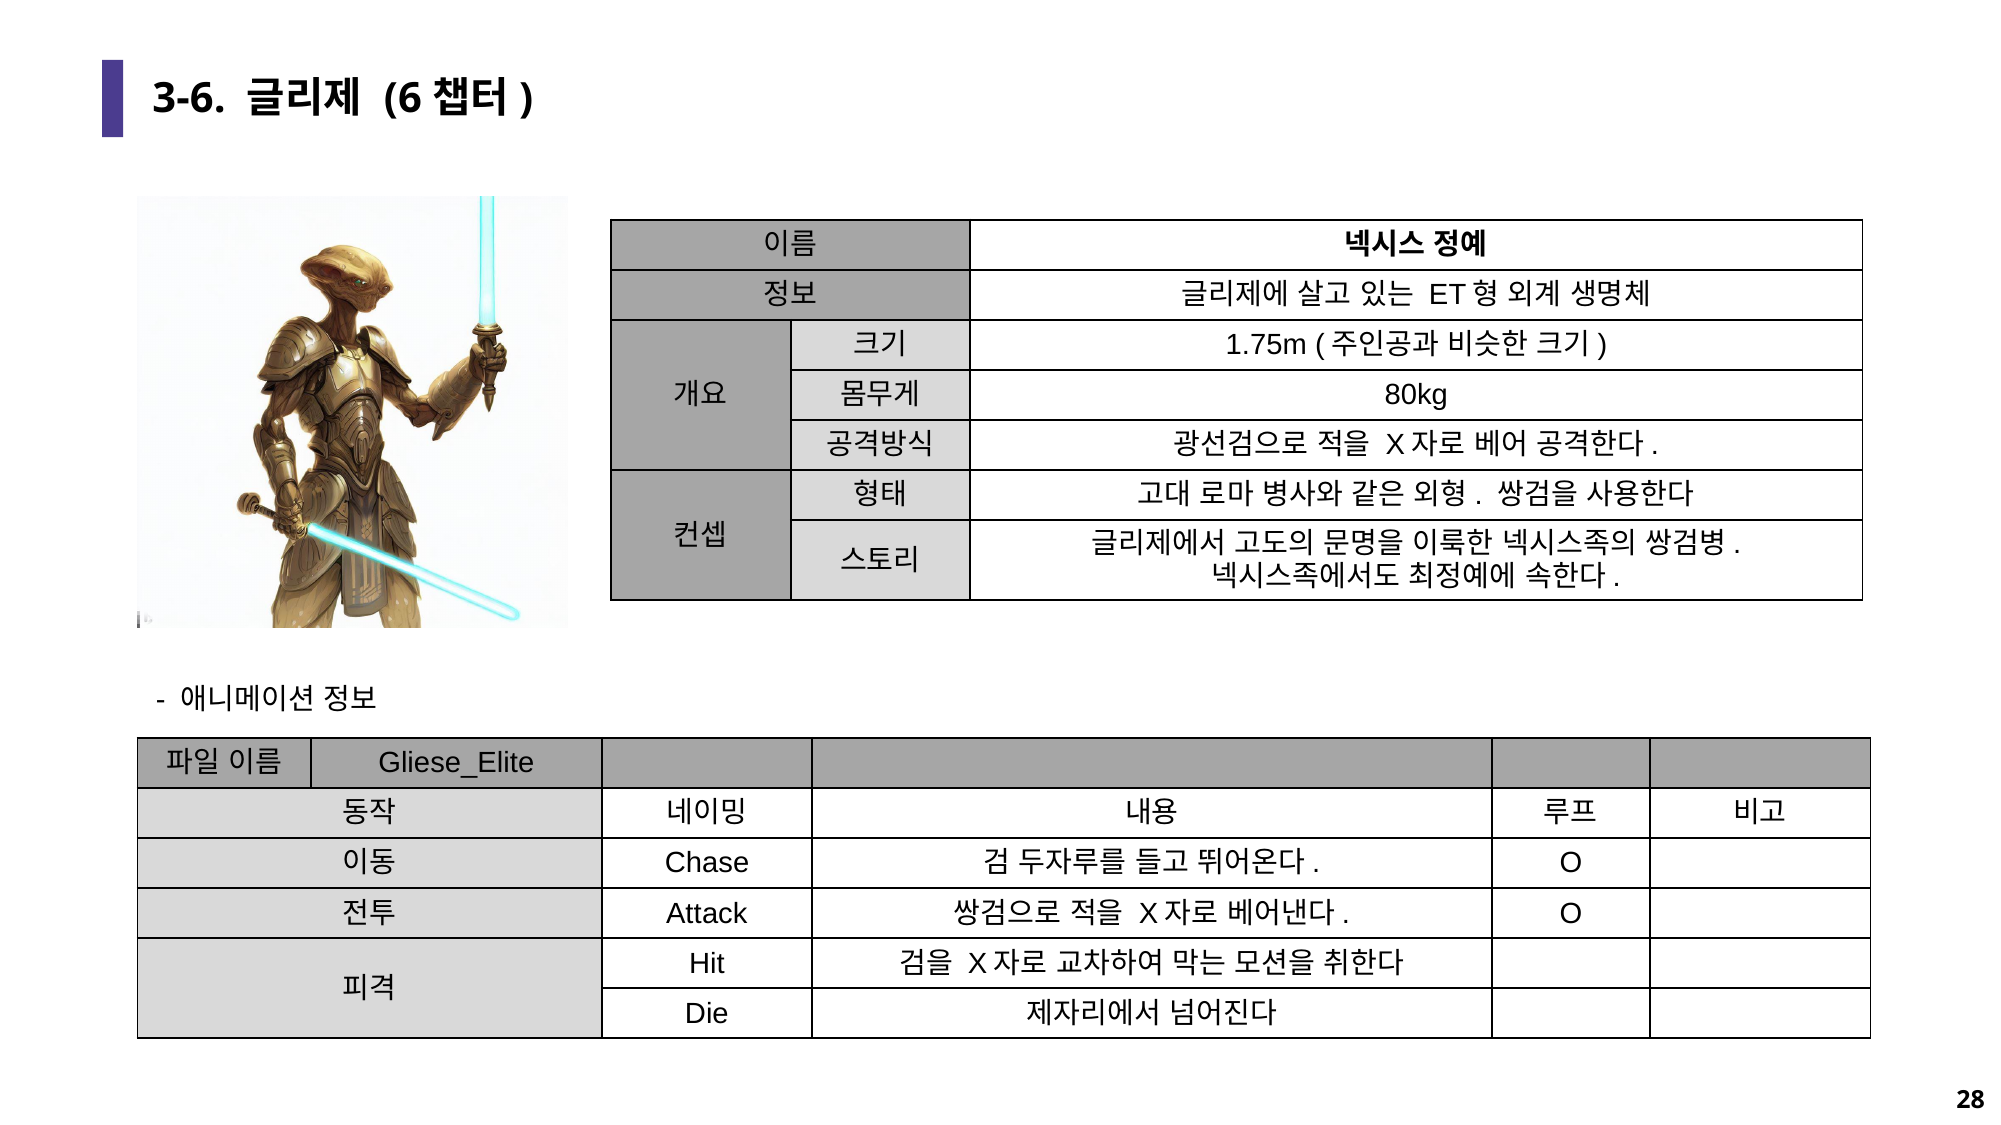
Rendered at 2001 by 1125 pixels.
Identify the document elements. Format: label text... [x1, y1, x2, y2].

table_cell 이동 [138, 839, 601, 887]
table_cell 네이밍 [603, 789, 811, 837]
table_cell 몸무게 [792, 371, 969, 419]
table_cell 컨셉 [612, 471, 790, 599]
table_cell 검 두자루를 들고 뛰어온다. [813, 839, 1491, 887]
table_header 넥시스 정예 [971, 221, 1862, 269]
table_cell [1493, 989, 1649, 1037]
table_cell 루프 [1493, 789, 1649, 837]
table_header 파일 이름 [138, 739, 310, 787]
table_cell 전투 [138, 889, 601, 937]
table_cell 피격 [138, 939, 601, 1037]
picture [137, 196, 569, 628]
table_cell 광선검으로 적을 X자로 베어 공격한다. [971, 421, 1862, 469]
table_cell Chase [603, 839, 811, 887]
table_cell [1651, 989, 1870, 1037]
table_header 이름 [612, 221, 969, 269]
table_cell [1651, 839, 1870, 887]
table_cell 쌍검으로 적을 X자로 베어낸다. [813, 889, 1491, 937]
table_cell 글리제에서 고도의 문명을 이룩한 넥시스족의 쌍검병. 넥시스족에서도 최정예에 속한다. [971, 521, 1862, 599]
table_cell 제자리에서 넘어진다 [813, 989, 1491, 1037]
table_cell Die [603, 989, 811, 1037]
text_box - 애니메이션 정보 [141, 672, 394, 723]
table_cell [1651, 889, 1870, 937]
table_cell O [1493, 839, 1649, 887]
table_cell O [1493, 889, 1649, 937]
table_cell 개요 [612, 321, 790, 469]
table_cell 내용 [813, 789, 1491, 837]
table_cell Attack [603, 889, 811, 937]
table_cell 검을 X자로 교차하여 막는 모션을 취한다 [813, 939, 1491, 987]
table_header [813, 739, 1491, 787]
title 3-6. 글리제 (6챕터) [137, 59, 1863, 138]
table_cell 크기 [792, 321, 969, 369]
table_header [1493, 739, 1649, 787]
table_cell [1493, 939, 1649, 987]
table_header Gliese_Elite [312, 739, 601, 787]
table_cell 정보 [612, 271, 969, 319]
table_cell [1651, 939, 1870, 987]
table_cell 글리제에 살고 있는 ET형 외계 생명체 [971, 271, 1862, 319]
table_cell 80kg [971, 371, 1862, 419]
table_cell 동작 [138, 789, 601, 837]
table_cell 1.75m (주인공과 비슷한 크기) [971, 321, 1862, 369]
table_cell 비고 [1651, 789, 1870, 837]
table_cell 형태 [792, 471, 969, 519]
table_header [603, 739, 811, 787]
table_cell 공격방식 [792, 421, 969, 469]
table_cell 스토리 [792, 521, 969, 599]
table_cell 고대 로마 병사와 같은 외형. 쌍검을 사용한다 [971, 471, 1862, 519]
table_header [1651, 739, 1870, 787]
table_cell Hit [603, 939, 811, 987]
